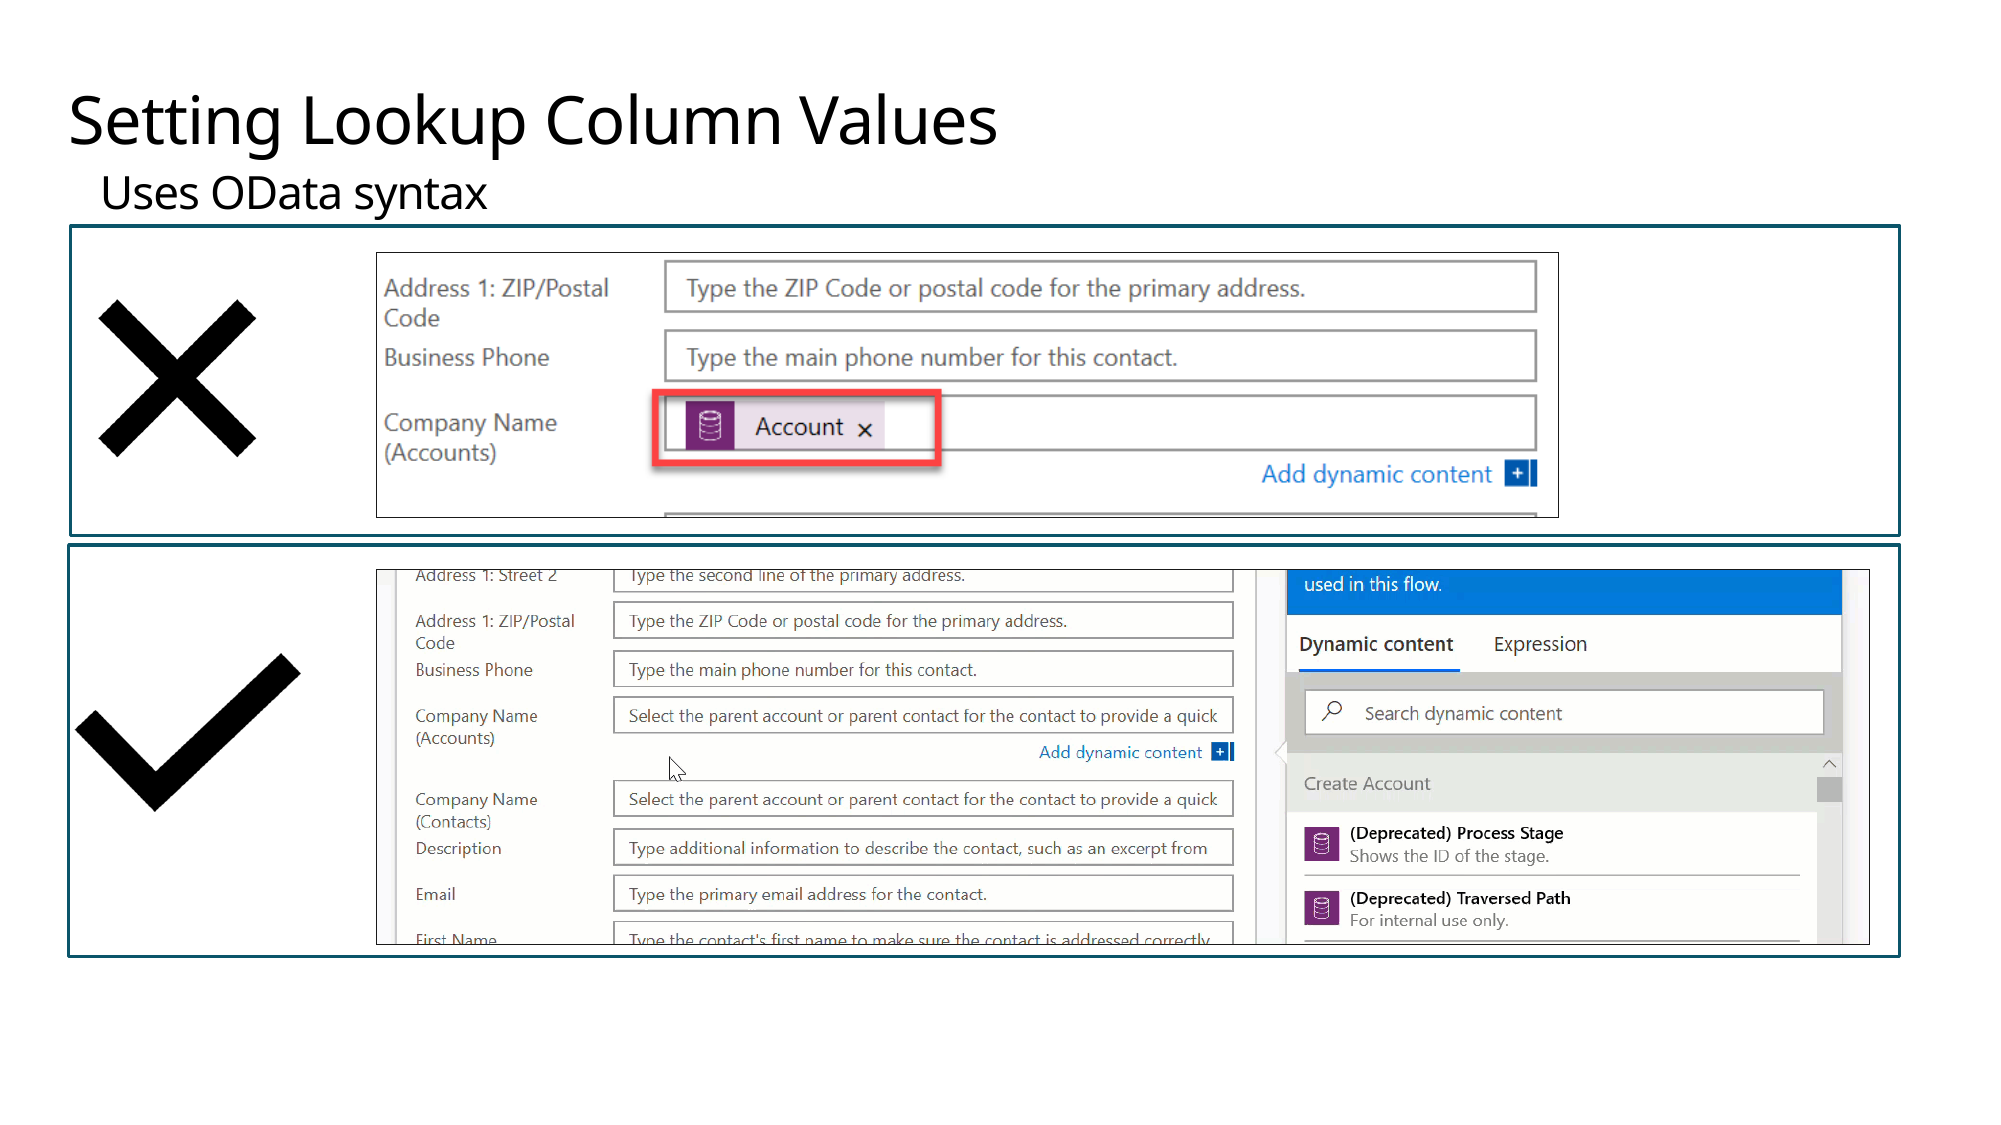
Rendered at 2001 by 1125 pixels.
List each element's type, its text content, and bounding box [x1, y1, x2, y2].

text_box [68, 544, 1901, 957]
title Setting Lookup Column Values [68, 72, 1930, 184]
list Uses OData syntax [99, 148, 2000, 234]
text_box [70, 225, 1901, 537]
picture [70, 270, 285, 485]
picture [375, 569, 1870, 945]
picture [70, 614, 305, 849]
picture [375, 252, 1559, 518]
